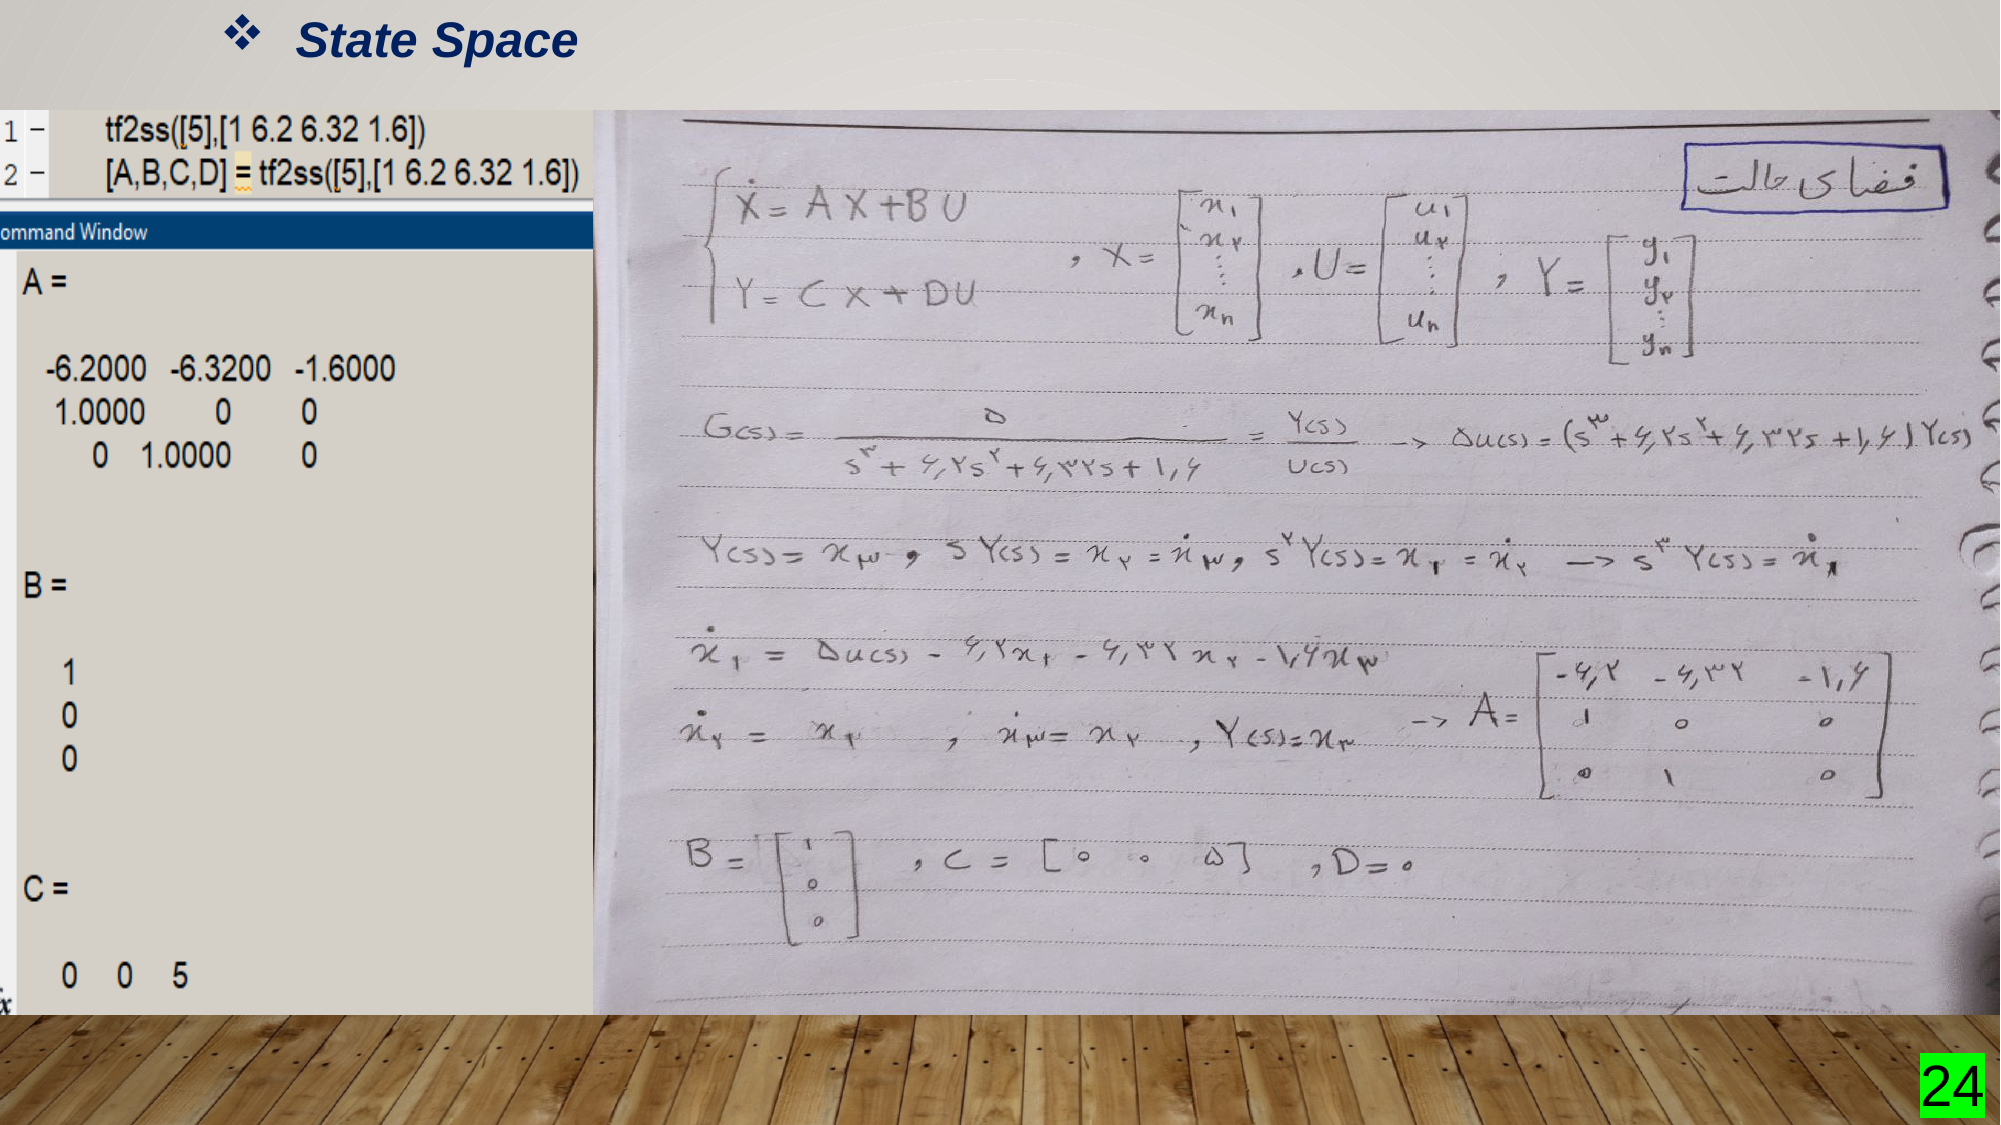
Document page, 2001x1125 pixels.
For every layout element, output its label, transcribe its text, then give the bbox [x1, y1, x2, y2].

picture [0, 110, 2000, 1125]
text_box State Space [205, 6, 1781, 100]
text_box 24 [1895, 1040, 2000, 1125]
